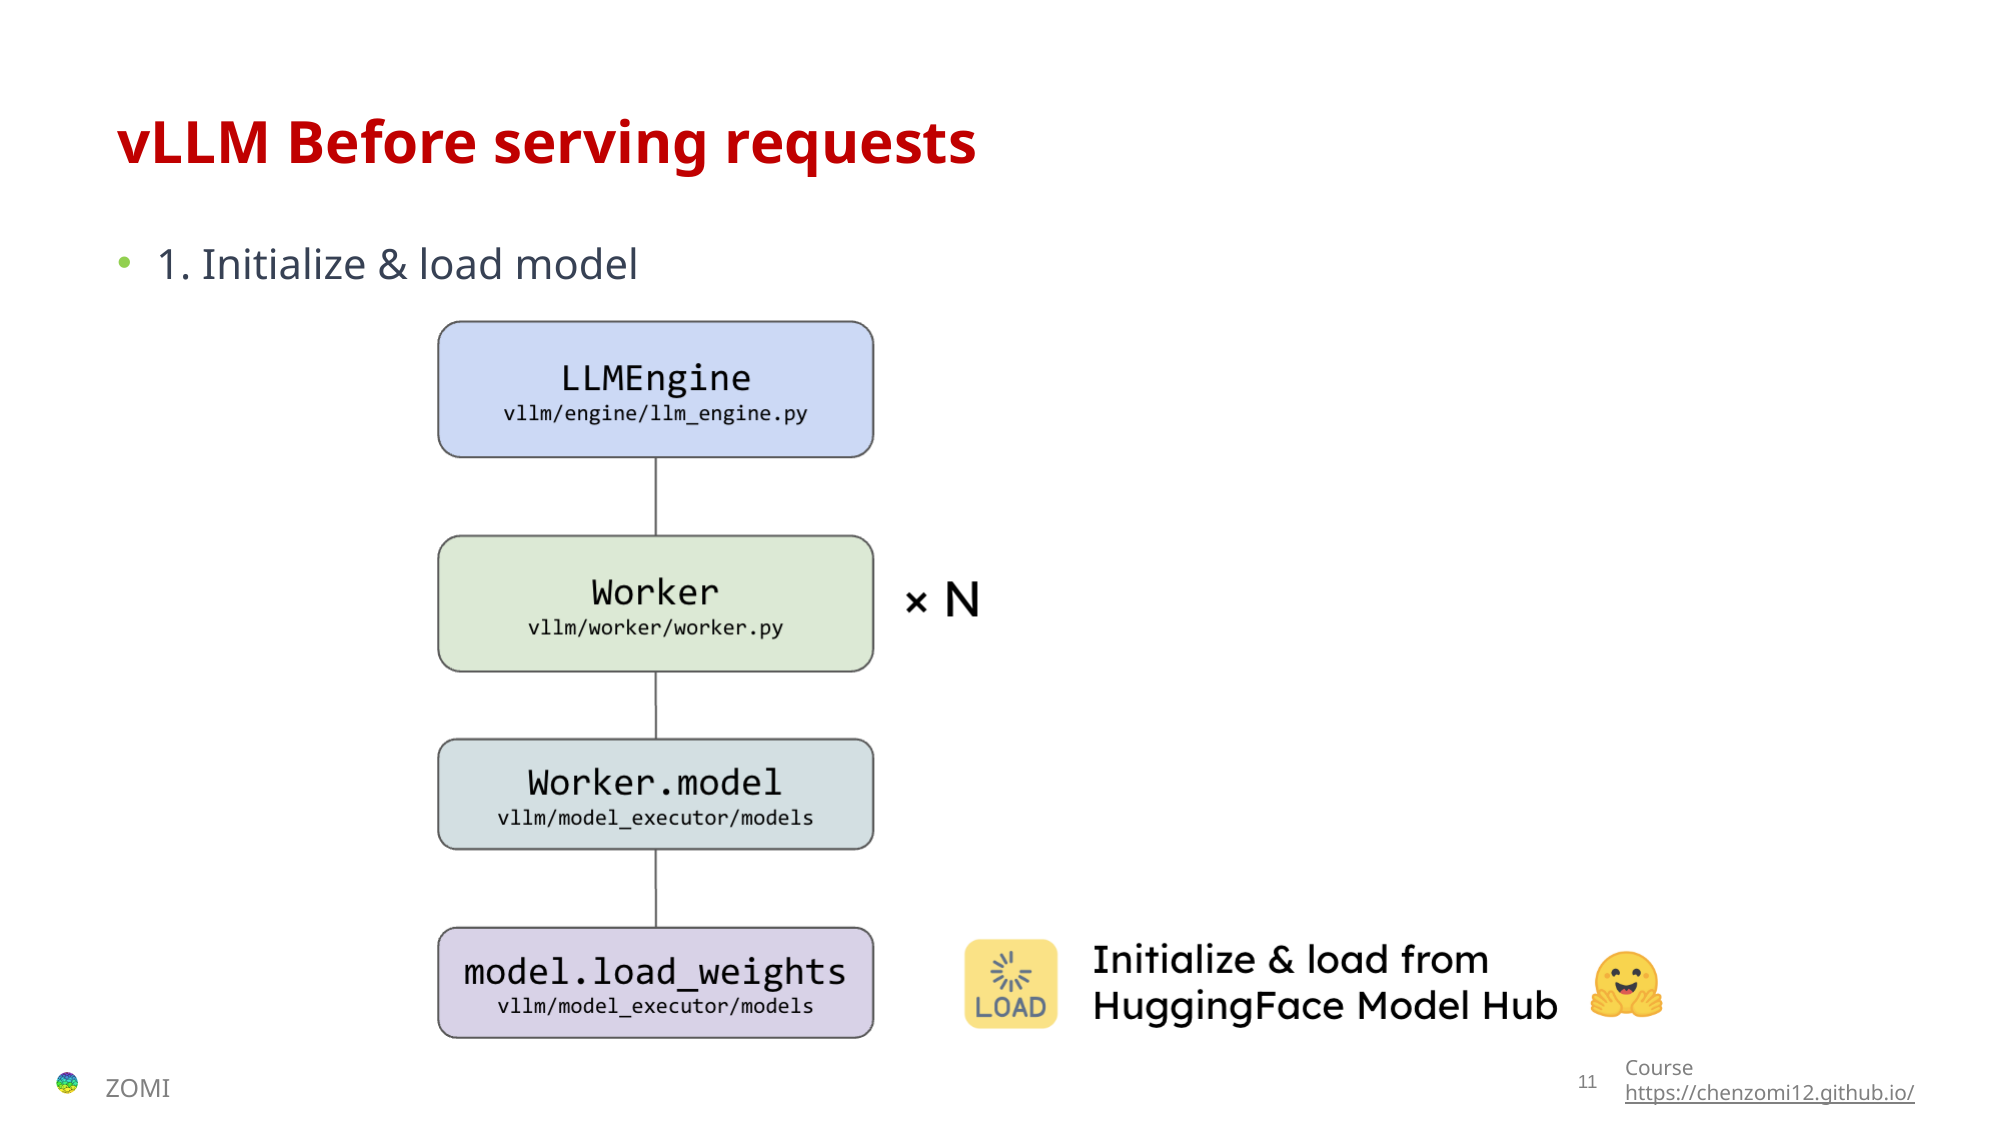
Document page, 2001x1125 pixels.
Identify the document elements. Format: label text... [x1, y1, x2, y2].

title vLLM Before serving requests [102, 91, 1901, 189]
list 1. Initialize & load model [102, 205, 1901, 1043]
picture [353, 266, 1702, 1060]
picture [57, 1073, 77, 1093]
